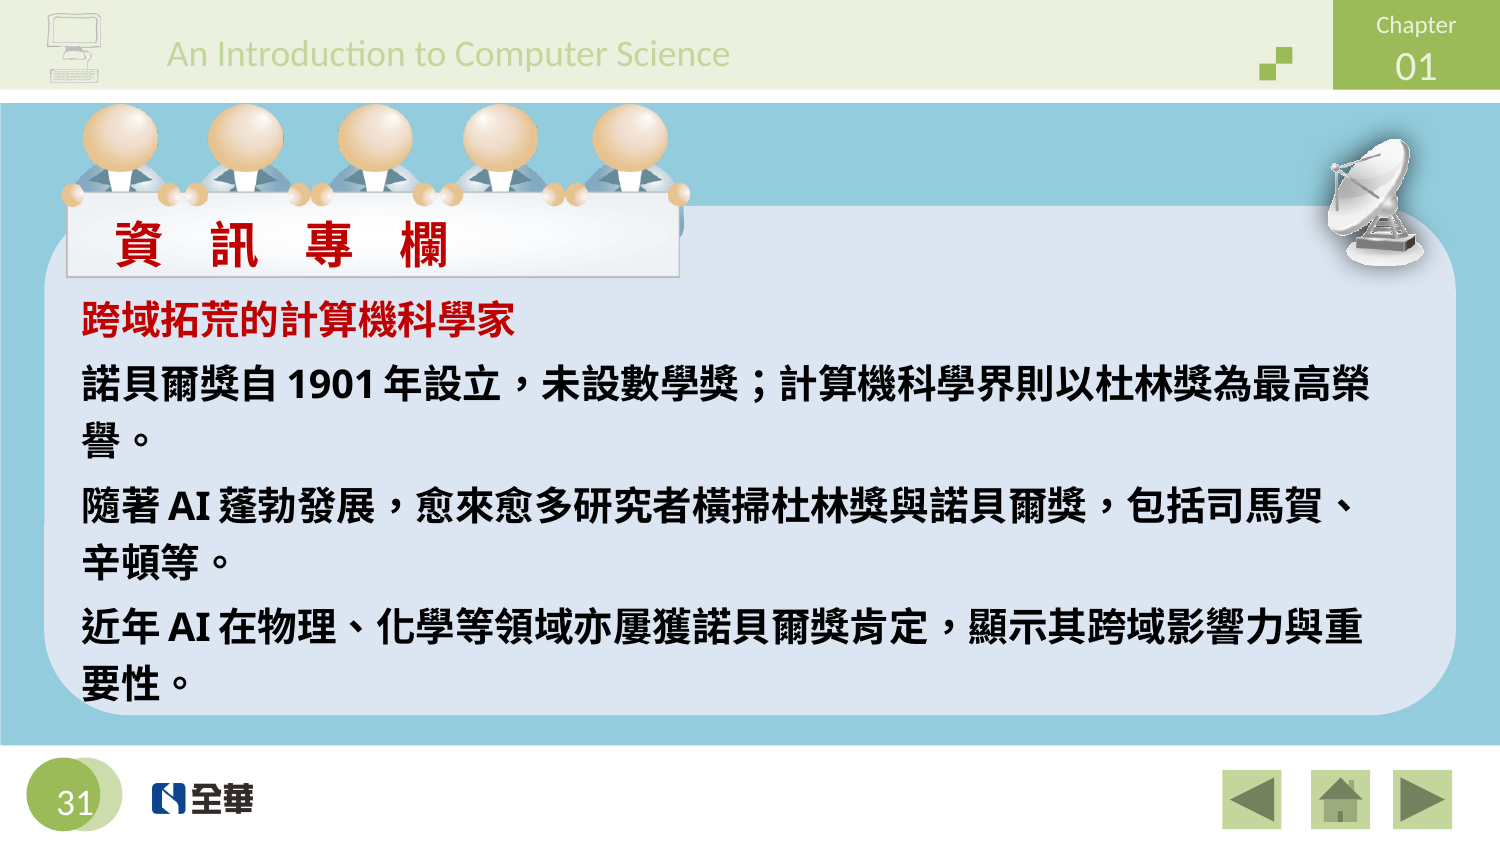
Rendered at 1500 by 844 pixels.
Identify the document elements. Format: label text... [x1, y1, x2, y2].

picture [152, 783, 253, 814]
list 跨域拓荒的計算機科學家 諾貝爾獎自1901年設立，未設數學獎；計算機科學界則以杜林獎為最高榮譽。 隨著AI蓬勃發展，愈來愈多研究者橫掃杜林獎與諾貝爾獎，包括司馬賀、辛頓等。 近年AI在物理、化學等領域亦屢獲諾貝爾獎肯定，顯示其跨域影響力與重要性。 [66, 277, 1417, 716]
picture [47, 13, 101, 83]
picture [1328, 139, 1430, 266]
picture [59, 104, 690, 282]
